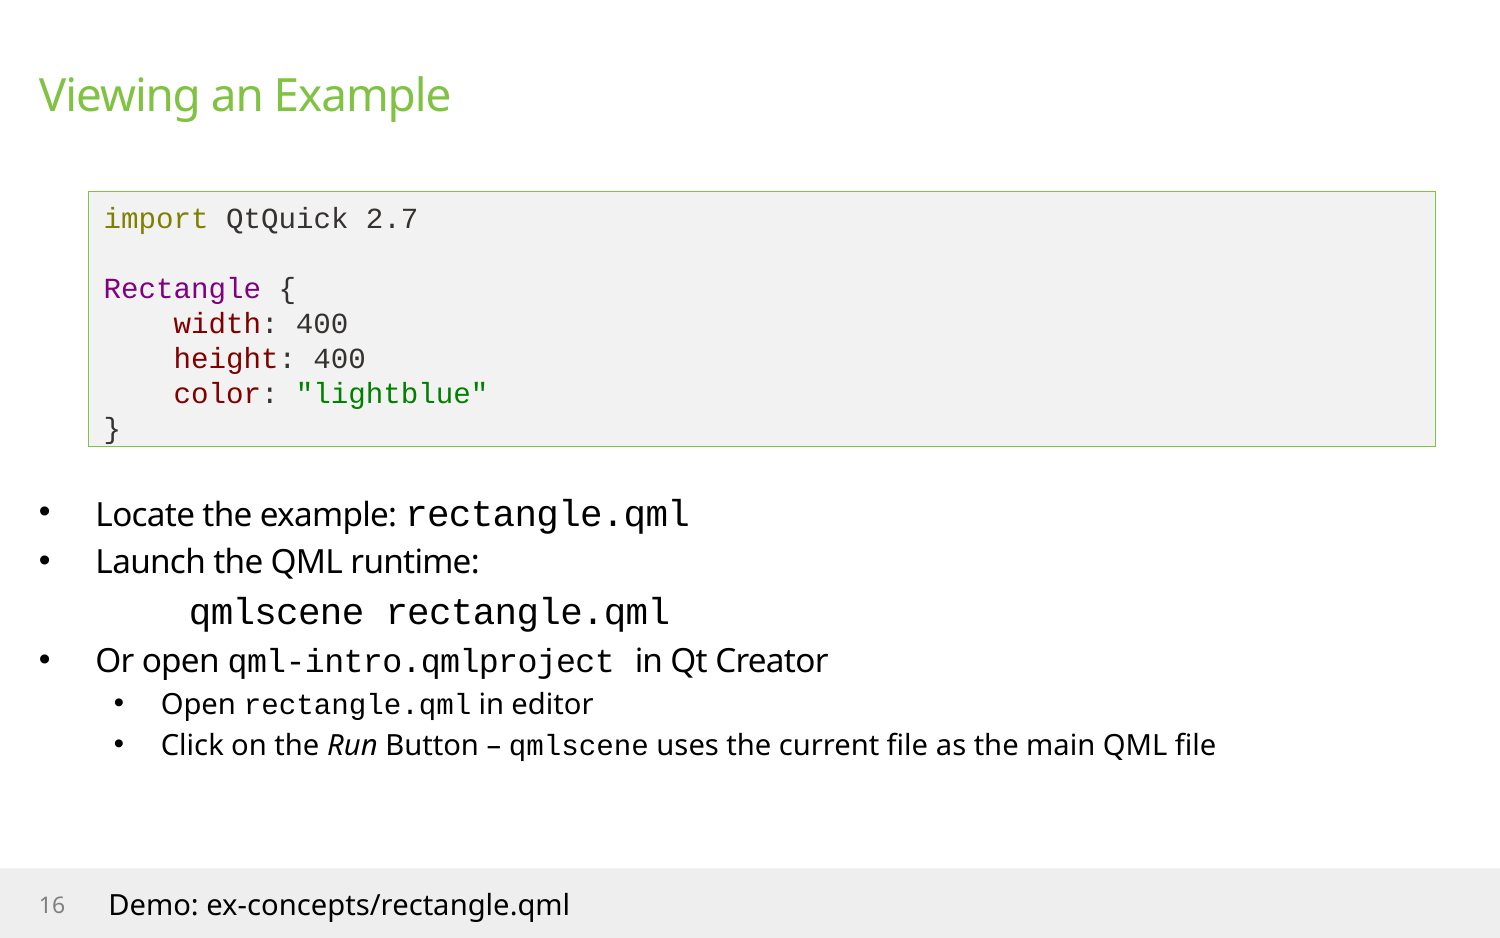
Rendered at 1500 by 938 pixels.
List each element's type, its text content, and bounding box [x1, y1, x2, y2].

list Locate the example: rectangle.qml Launch the QML runtime: qmlscene rectangle.qml Or open qml-intro.qmlproject in Qt Creator Open rectangle.qml in editor Click on the Run Button – qmlscene uses the current file as the main QML file [39, 488, 1272, 843]
title Viewing an Example [39, 66, 1052, 196]
text_box import QtQuick 2.7 Rectangle { width: 400 height: 400 color: "lightblue" } [88, 191, 1436, 447]
slide_number 16 [39, 892, 410, 921]
text_box Demo: ex-concepts/rectangle.qml [93, 894, 795, 927]
